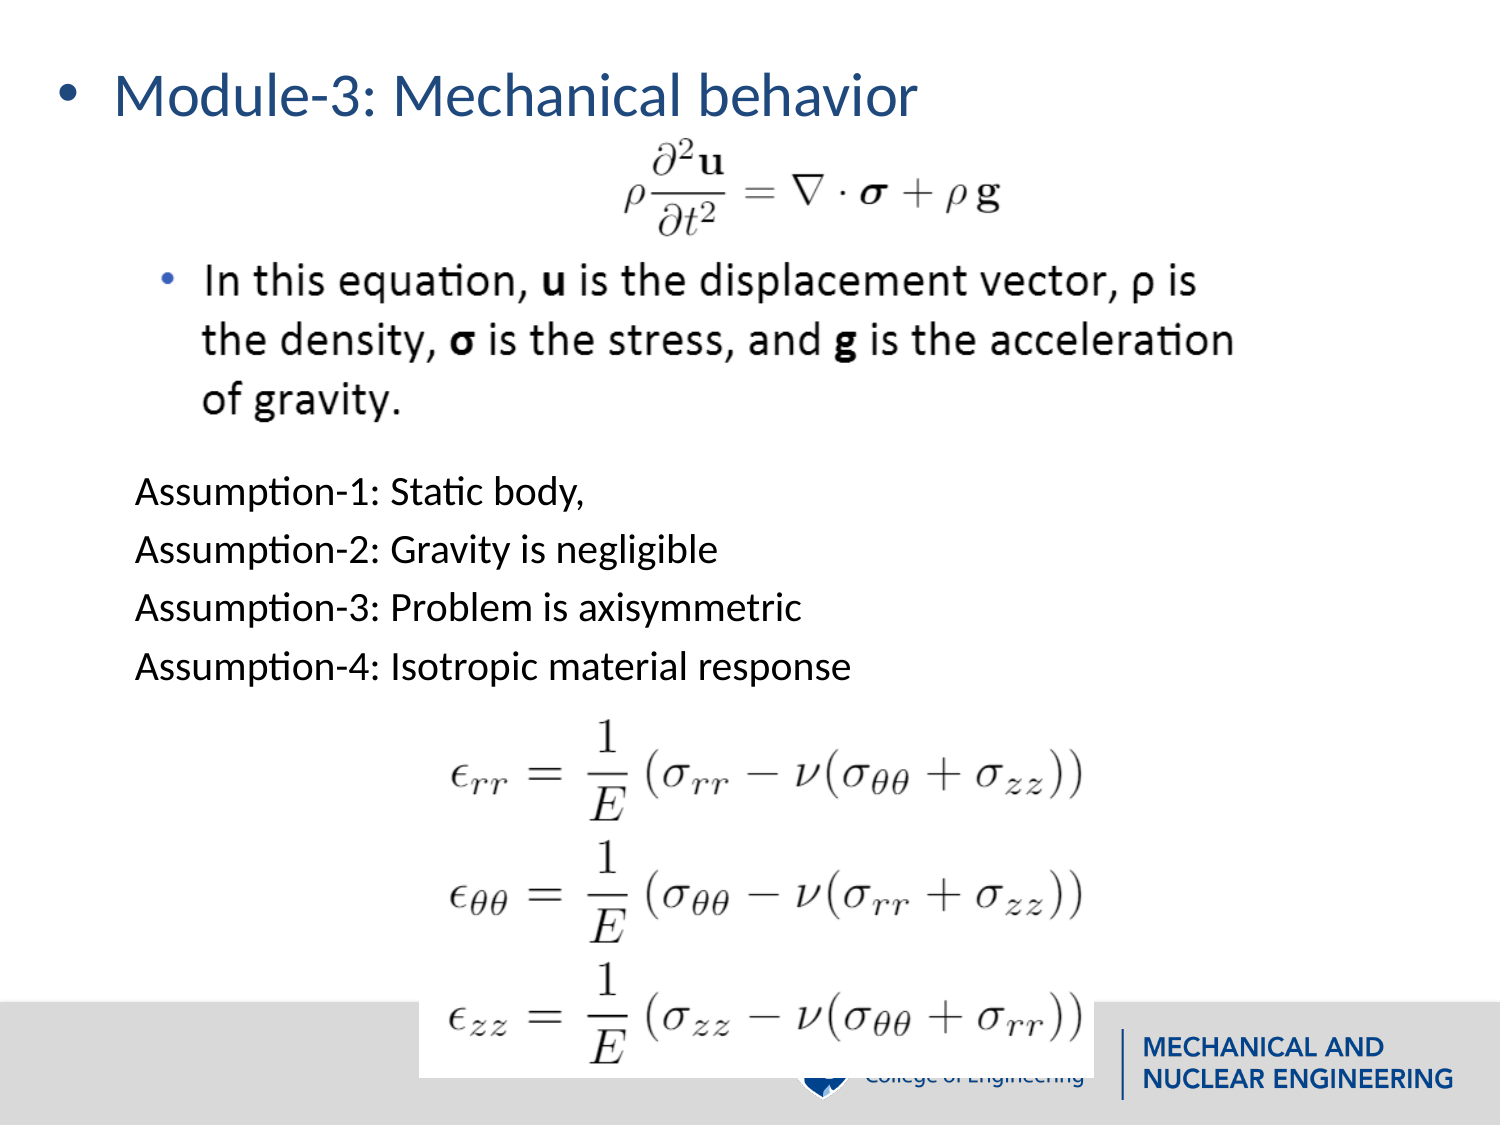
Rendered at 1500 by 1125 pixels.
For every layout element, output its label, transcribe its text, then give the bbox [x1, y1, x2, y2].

picture [419, 687, 1454, 1100]
picture [159, 129, 1255, 430]
list Module-3: Mechanical behavior [42, 53, 1393, 131]
text_box Assumption-1: Static body, Assumption-2: Gravity is negligible Assumption-3: Problem is axisymmetric Assumption-4: Isotropic material response [119, 431, 1470, 721]
